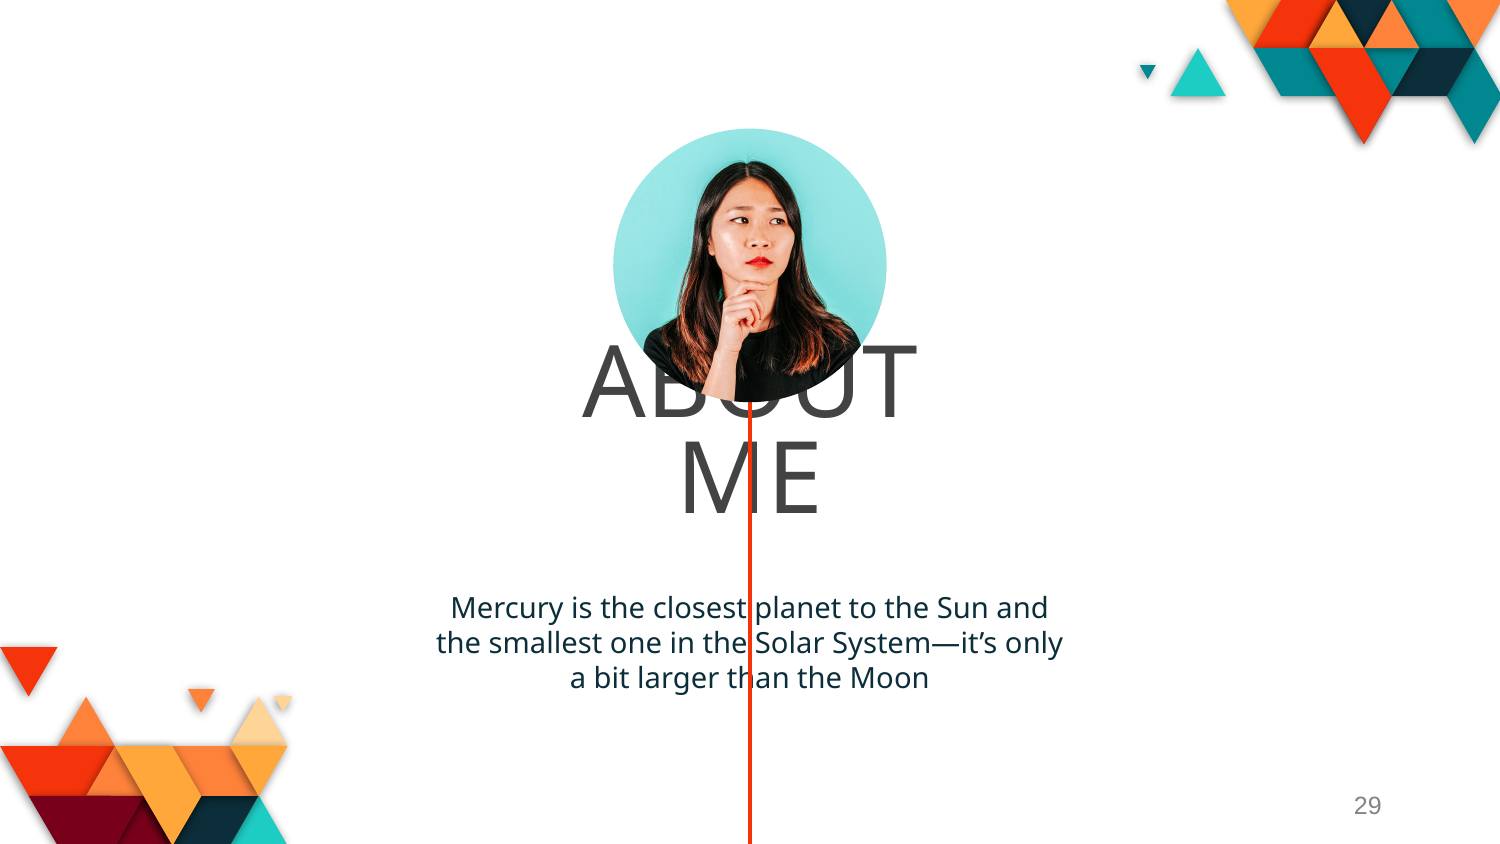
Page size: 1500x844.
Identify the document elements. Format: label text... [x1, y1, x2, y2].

slide_number 29 [1059, 782, 1397, 828]
subtitle Mercury is the closest planet to the Sun and the smallest one in the Solar System—it’s only a bit larger than the Moon [754, 574, 1081, 756]
subtitle Mercury is the closest planet to the Sun and the smallest one in the Solar System—it’s only a bit larger than the Moon [419, 574, 745, 756]
title ABOUT ME [487, 453, 745, 548]
title ABOUT ME [754, 453, 1013, 548]
picture [612, 128, 887, 403]
